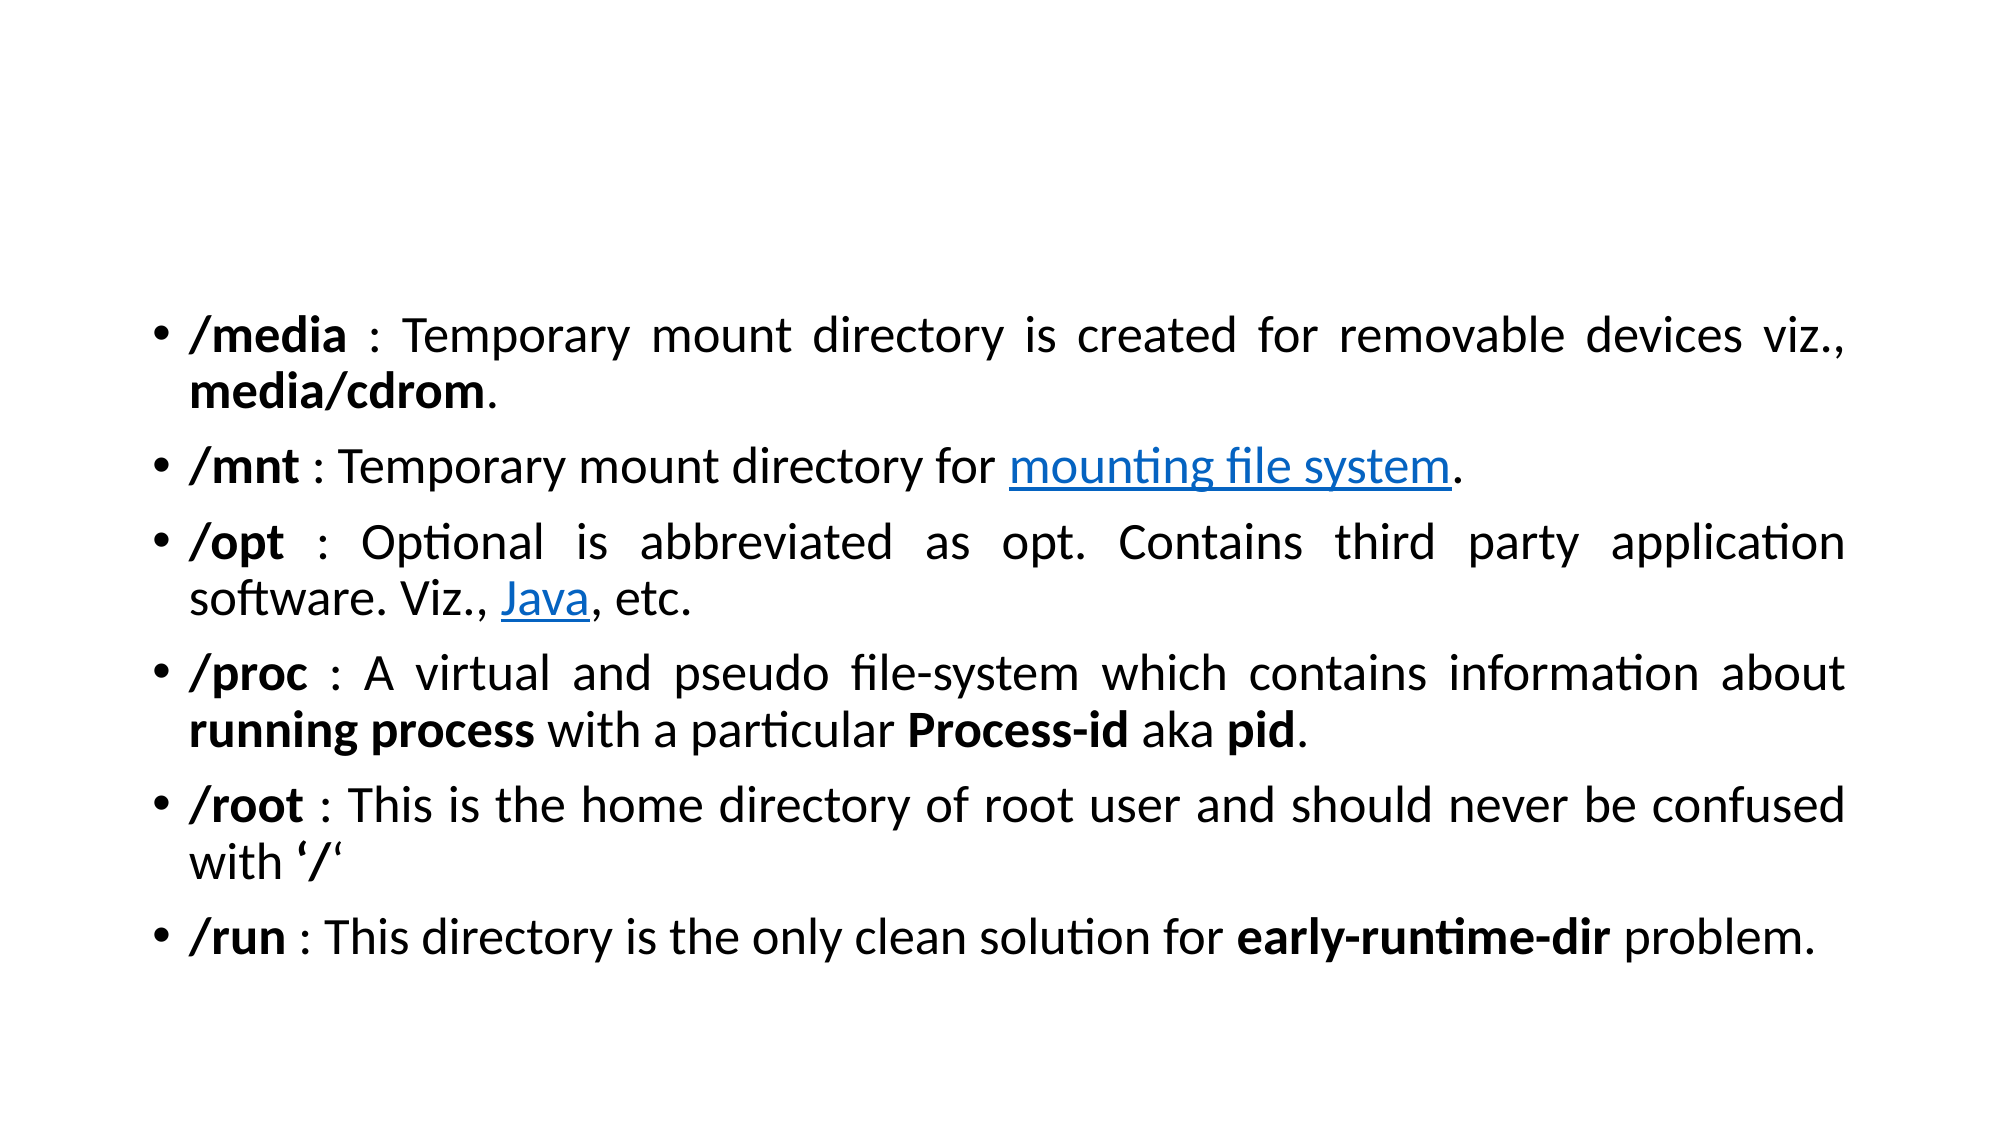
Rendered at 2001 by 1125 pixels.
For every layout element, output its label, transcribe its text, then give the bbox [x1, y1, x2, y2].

list /media : Temporary mount directory is created for removable devices viz., media/cdrom. /mnt : Temporary mount directory for mounting file system. /opt : Optional is abbreviated as opt. Contains third party application software. Viz., Java, etc. /proc : A virtual and pseudo file-system which contains information about running process with a particular Process-id aka pid. /root : This is the home directory of root user and should never be confused with ‘/‘ /run : This directory is the only clean solution for early-runtime-dir problem. [137, 299, 1863, 1014]
